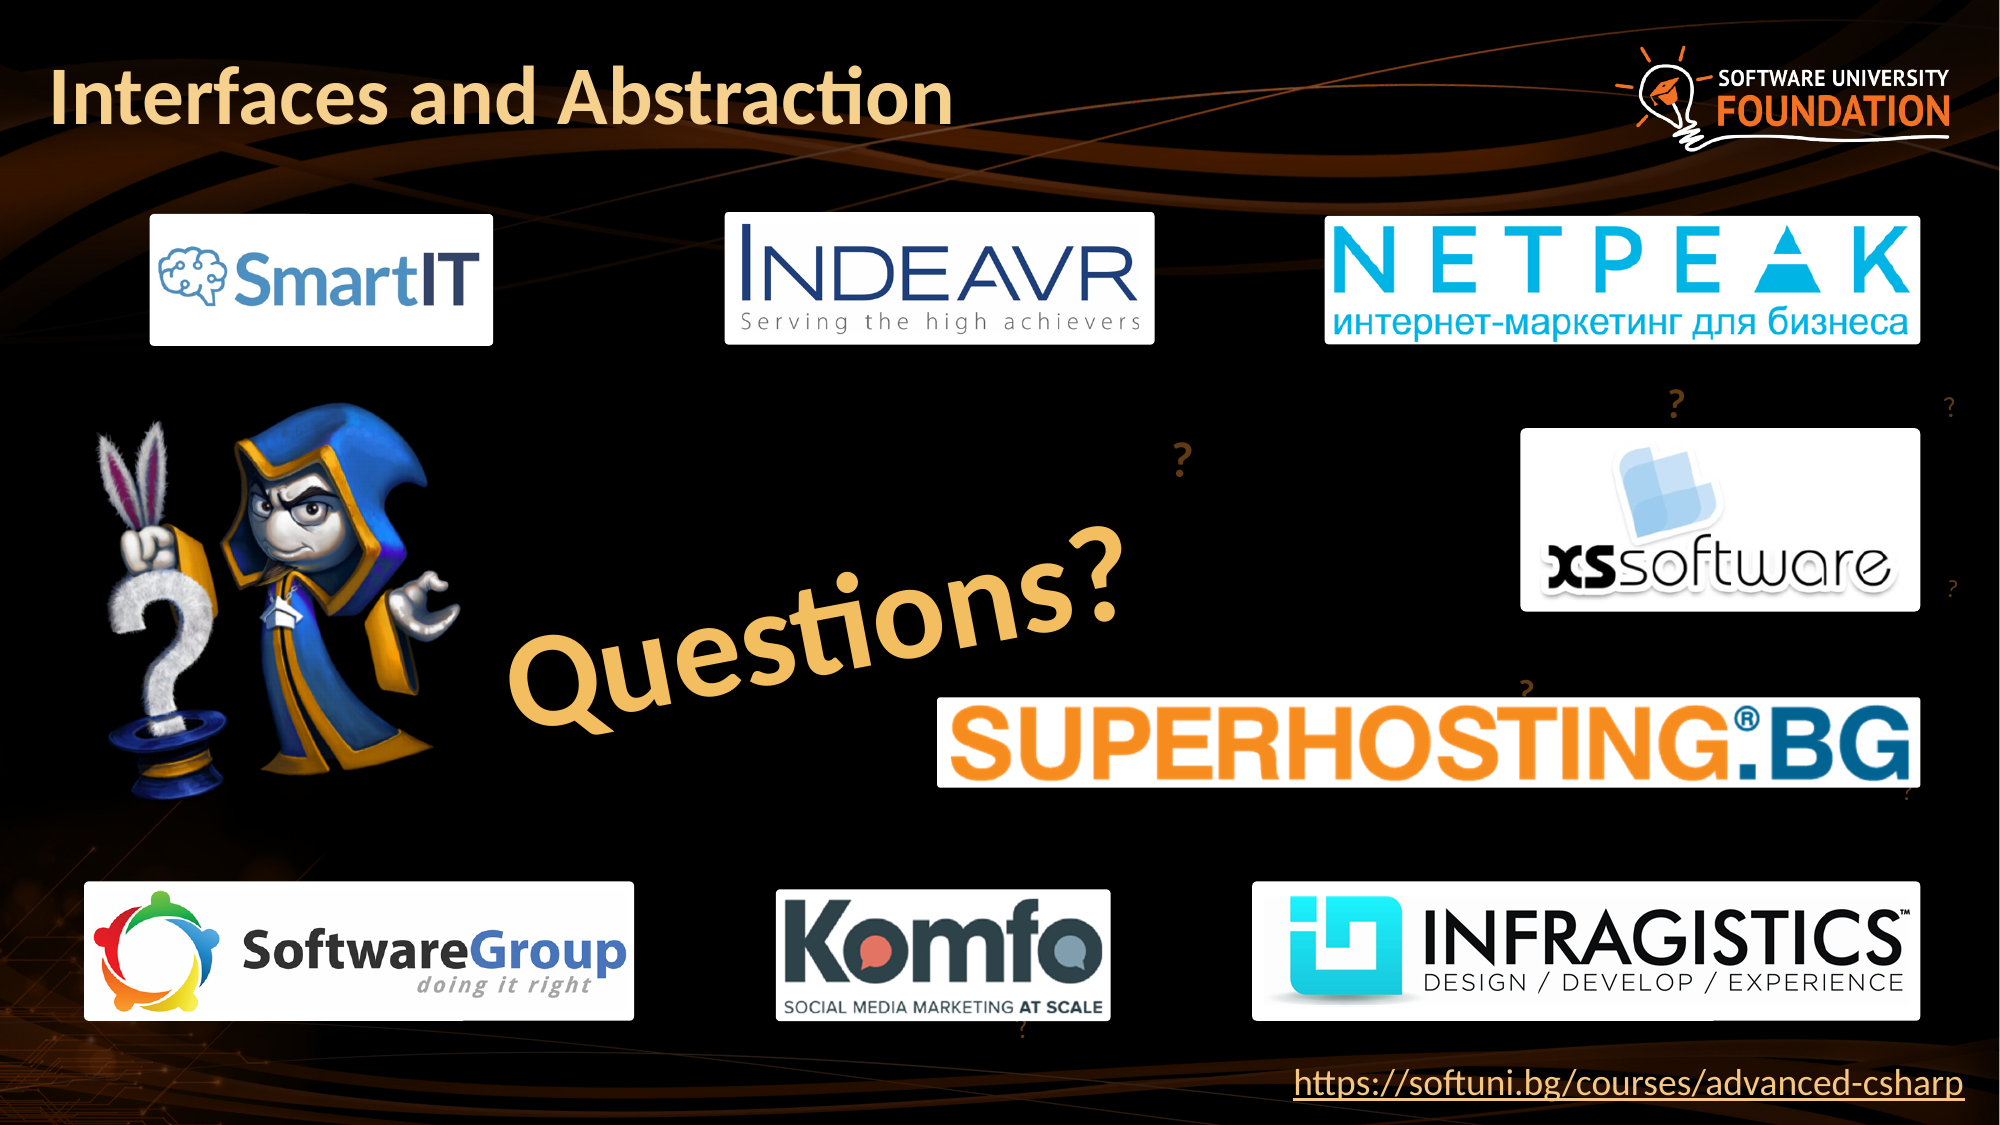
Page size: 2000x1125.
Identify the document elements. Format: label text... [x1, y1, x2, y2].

picture [0, 0, 2000, 1125]
title Interfaces and Abstraction [30, 6, 1602, 189]
list https://softuni.bg/courses/advanced-csharp [250, 1050, 1971, 1110]
